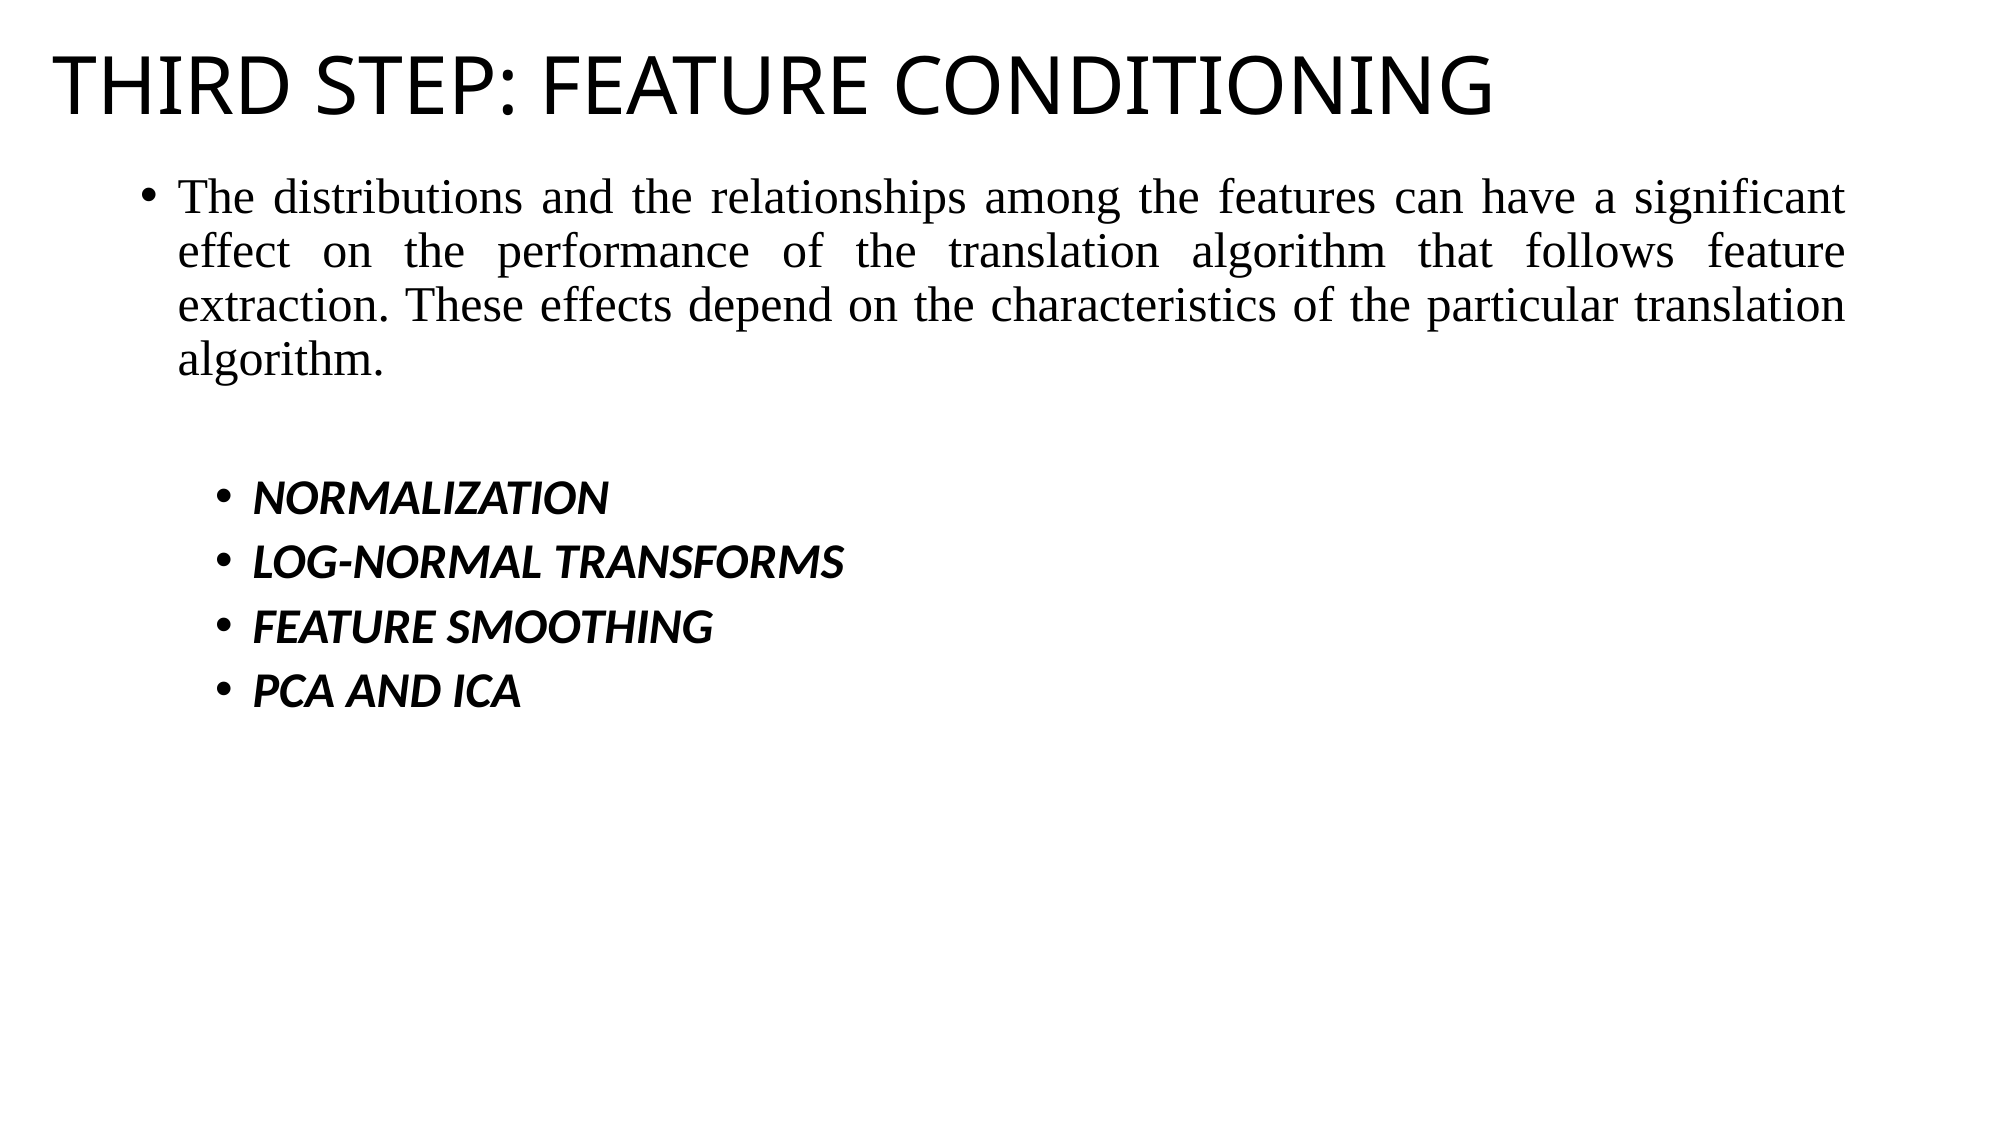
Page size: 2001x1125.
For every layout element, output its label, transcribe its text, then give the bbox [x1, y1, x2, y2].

list The distributions and the relationships among the features can have a significant effect on the performance of the translation algorithm that follows feature extraction. These effects depend on the characteristics of the particular translation algorithm. NORMALIZATION LOG-NORMAL TRANSFORMS FEATURE SMOOTHING PCA AND ICA [125, 162, 1863, 1000]
title THIRD STEP: FEATURE CONDITIONING [37, 37, 1763, 141]
